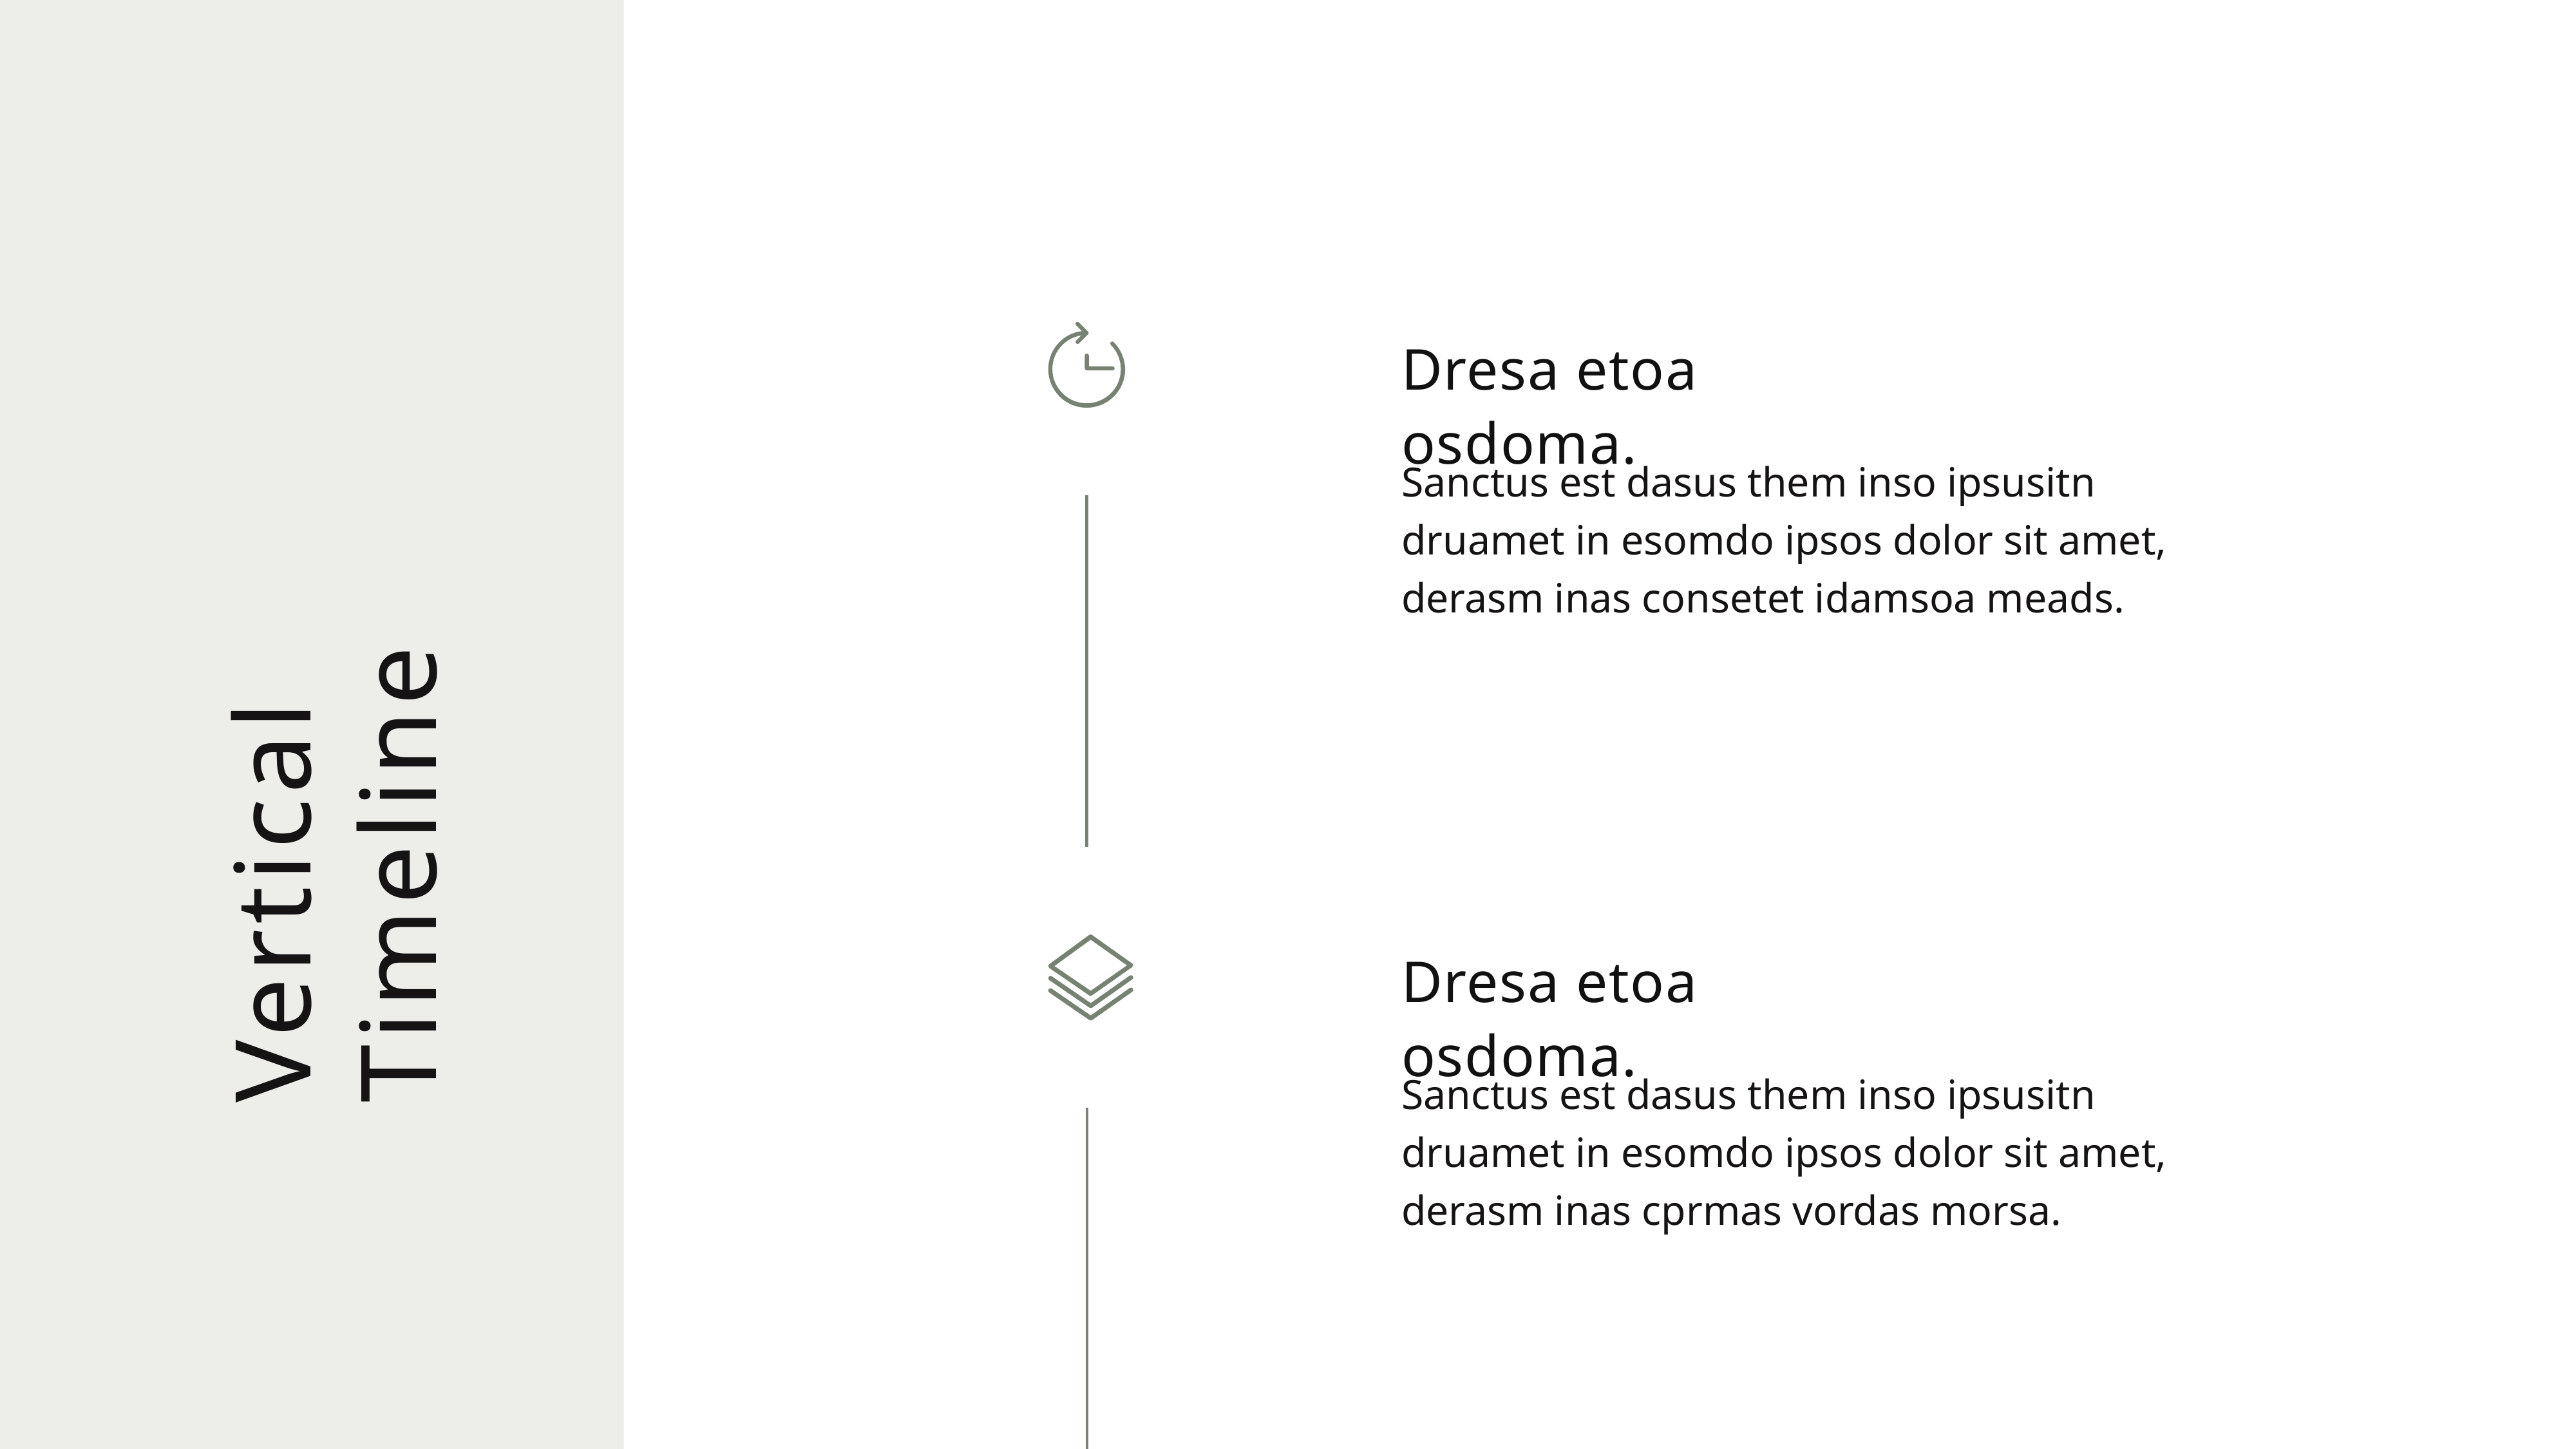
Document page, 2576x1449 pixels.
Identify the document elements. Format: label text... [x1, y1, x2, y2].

text_box Sanctus est dasus them inso ipsusitn druamet in esomdo ipsos dolor sit amet, derasm inas cprmas vordas morsa. [1396, 1054, 2275, 1238]
text_box Dresa etoa osdoma. [1396, 934, 1953, 1054]
text_box [1048, 934, 1133, 996]
text_box Sanctus est dasus them inso ipsusitn druamet in esomdo ipsos dolor sit amet, derasm inas consetet idamsoa meads. [1396, 442, 2275, 625]
text_box [0, 0, 624, 1449]
text_box [1048, 975, 1133, 1009]
text_box [1048, 987, 1133, 1021]
text_box [1048, 321, 1126, 408]
text_box Dresa etoa osdoma. [1396, 321, 1953, 442]
text_box Vertical Timeline [201, 305, 462, 1108]
